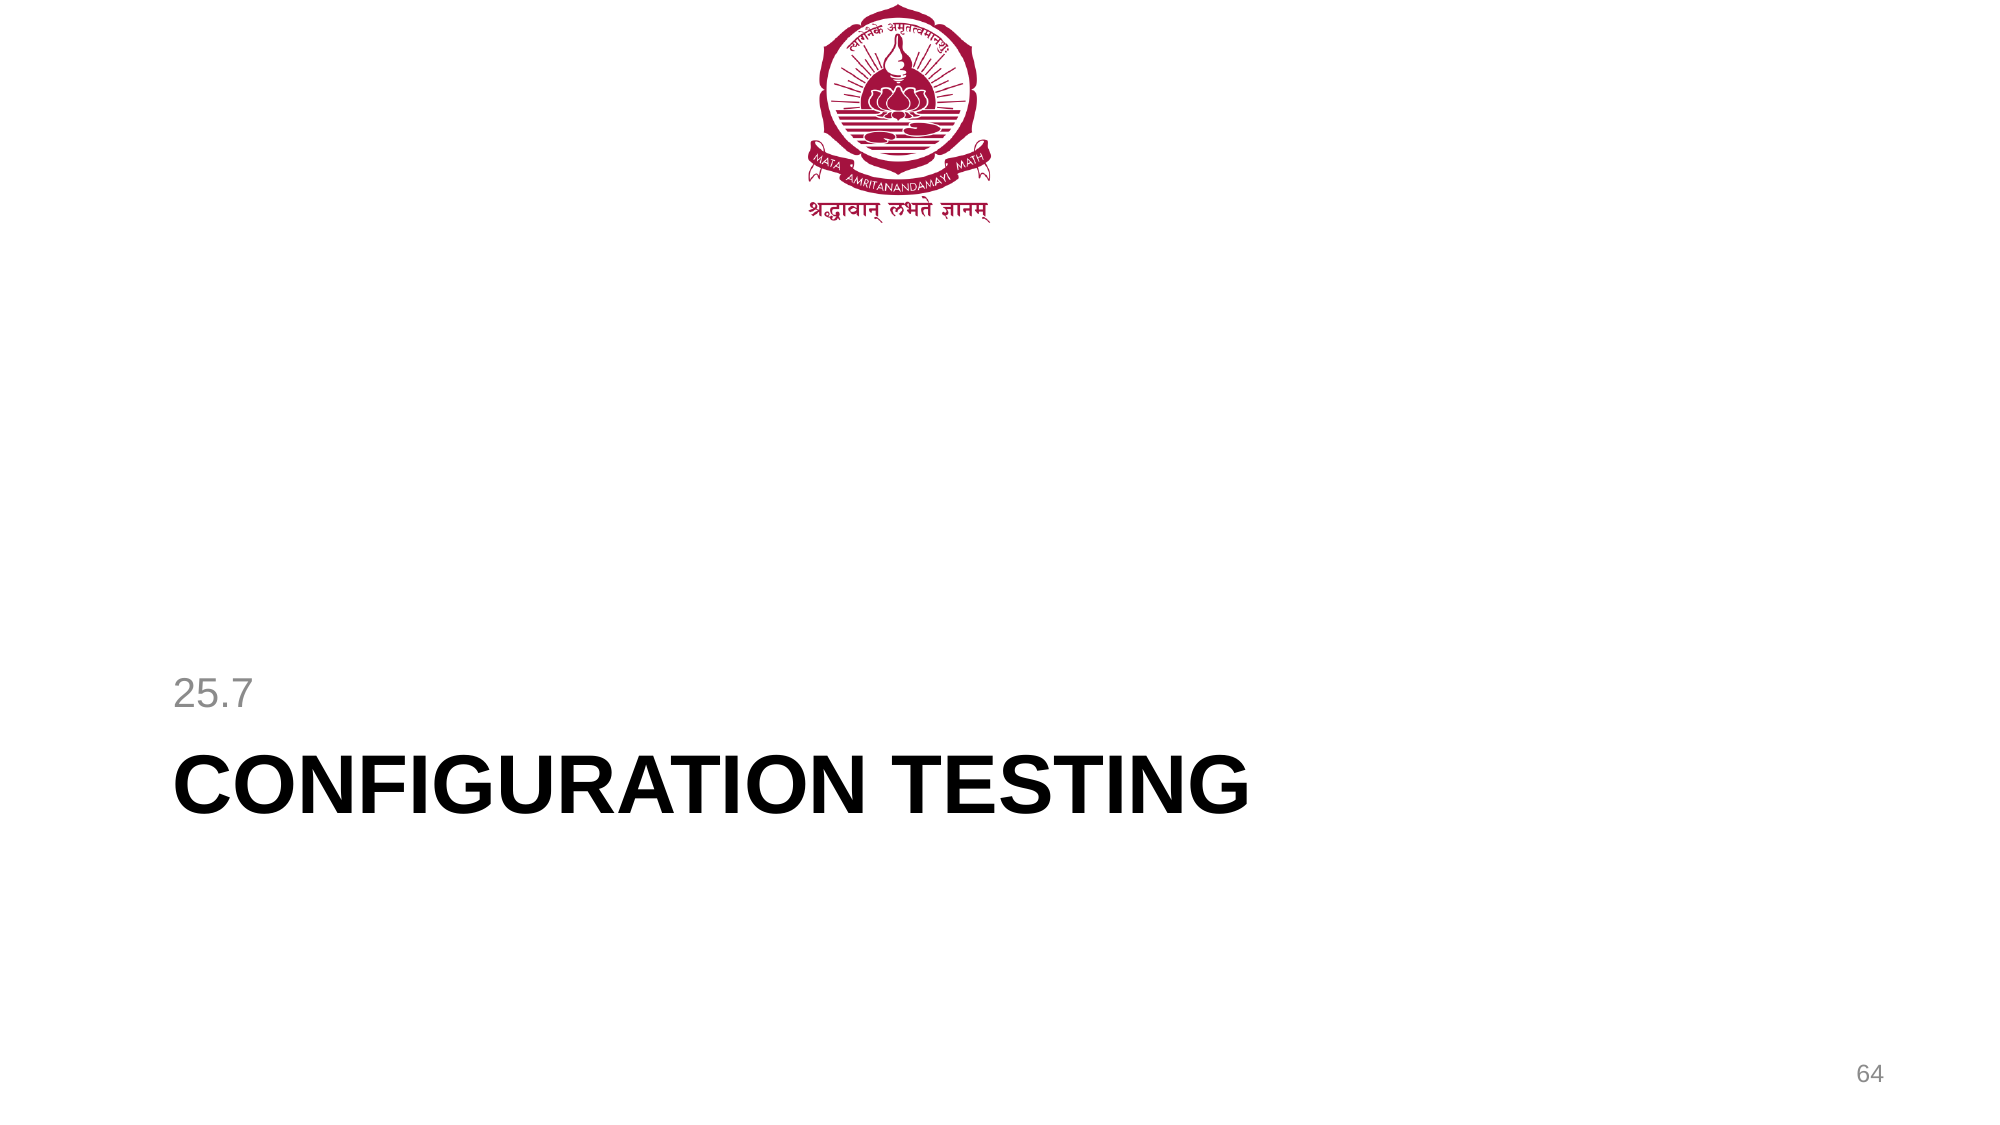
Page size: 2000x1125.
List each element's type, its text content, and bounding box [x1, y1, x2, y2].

slide_number 64 [1432, 1042, 1900, 1103]
list 25.7 [157, 476, 1858, 723]
title CONFIGURATION TESTING [157, 723, 1858, 947]
picture [787, 1, 1011, 225]
